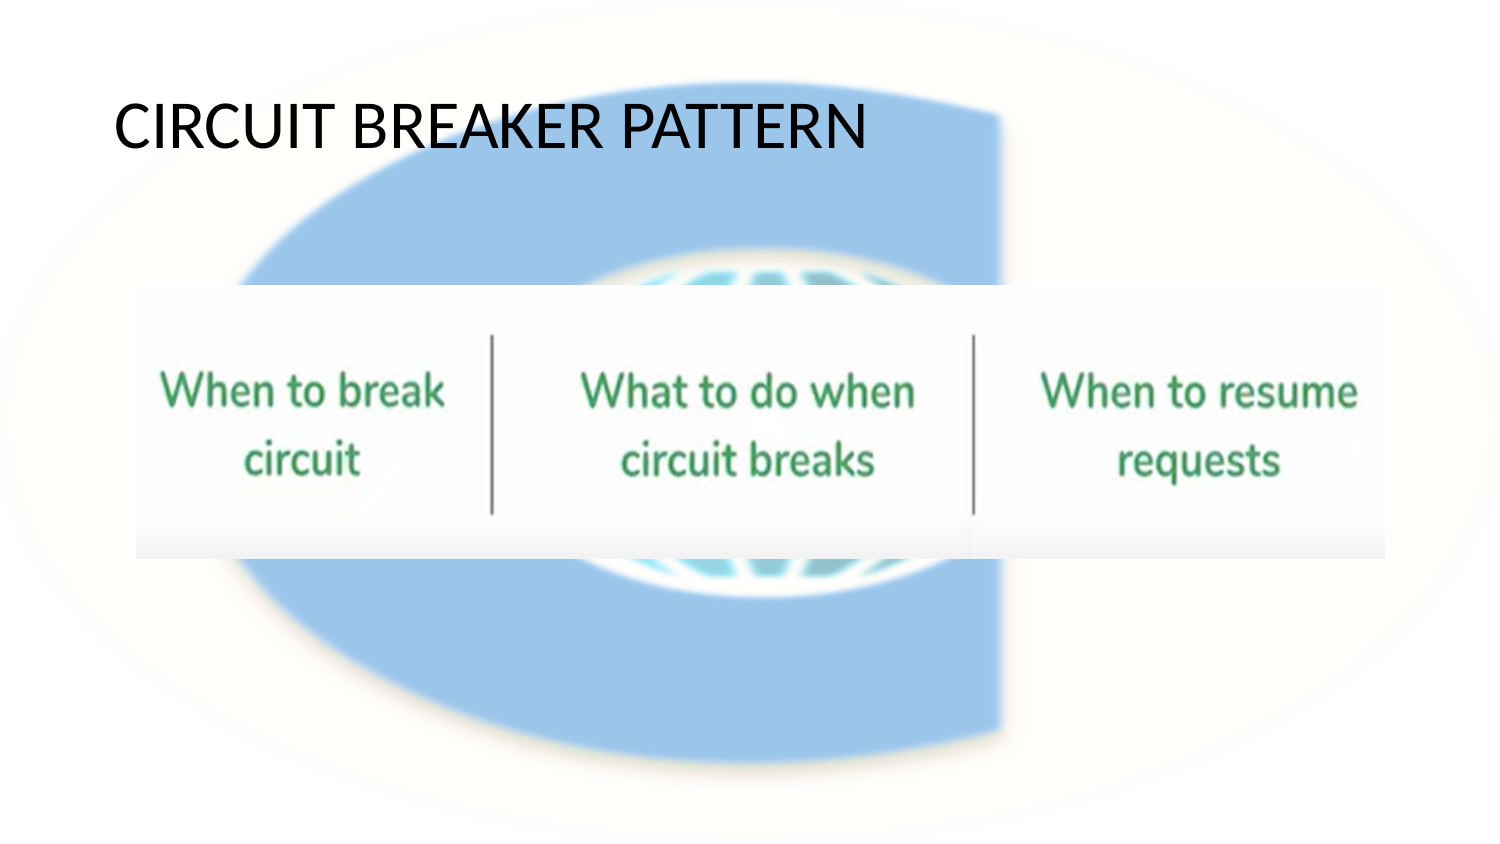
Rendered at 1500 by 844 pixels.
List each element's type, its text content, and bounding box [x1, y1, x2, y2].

picture [136, 285, 1385, 559]
title CIRCUIT BREAKER PATTERN [103, 44, 1397, 208]
